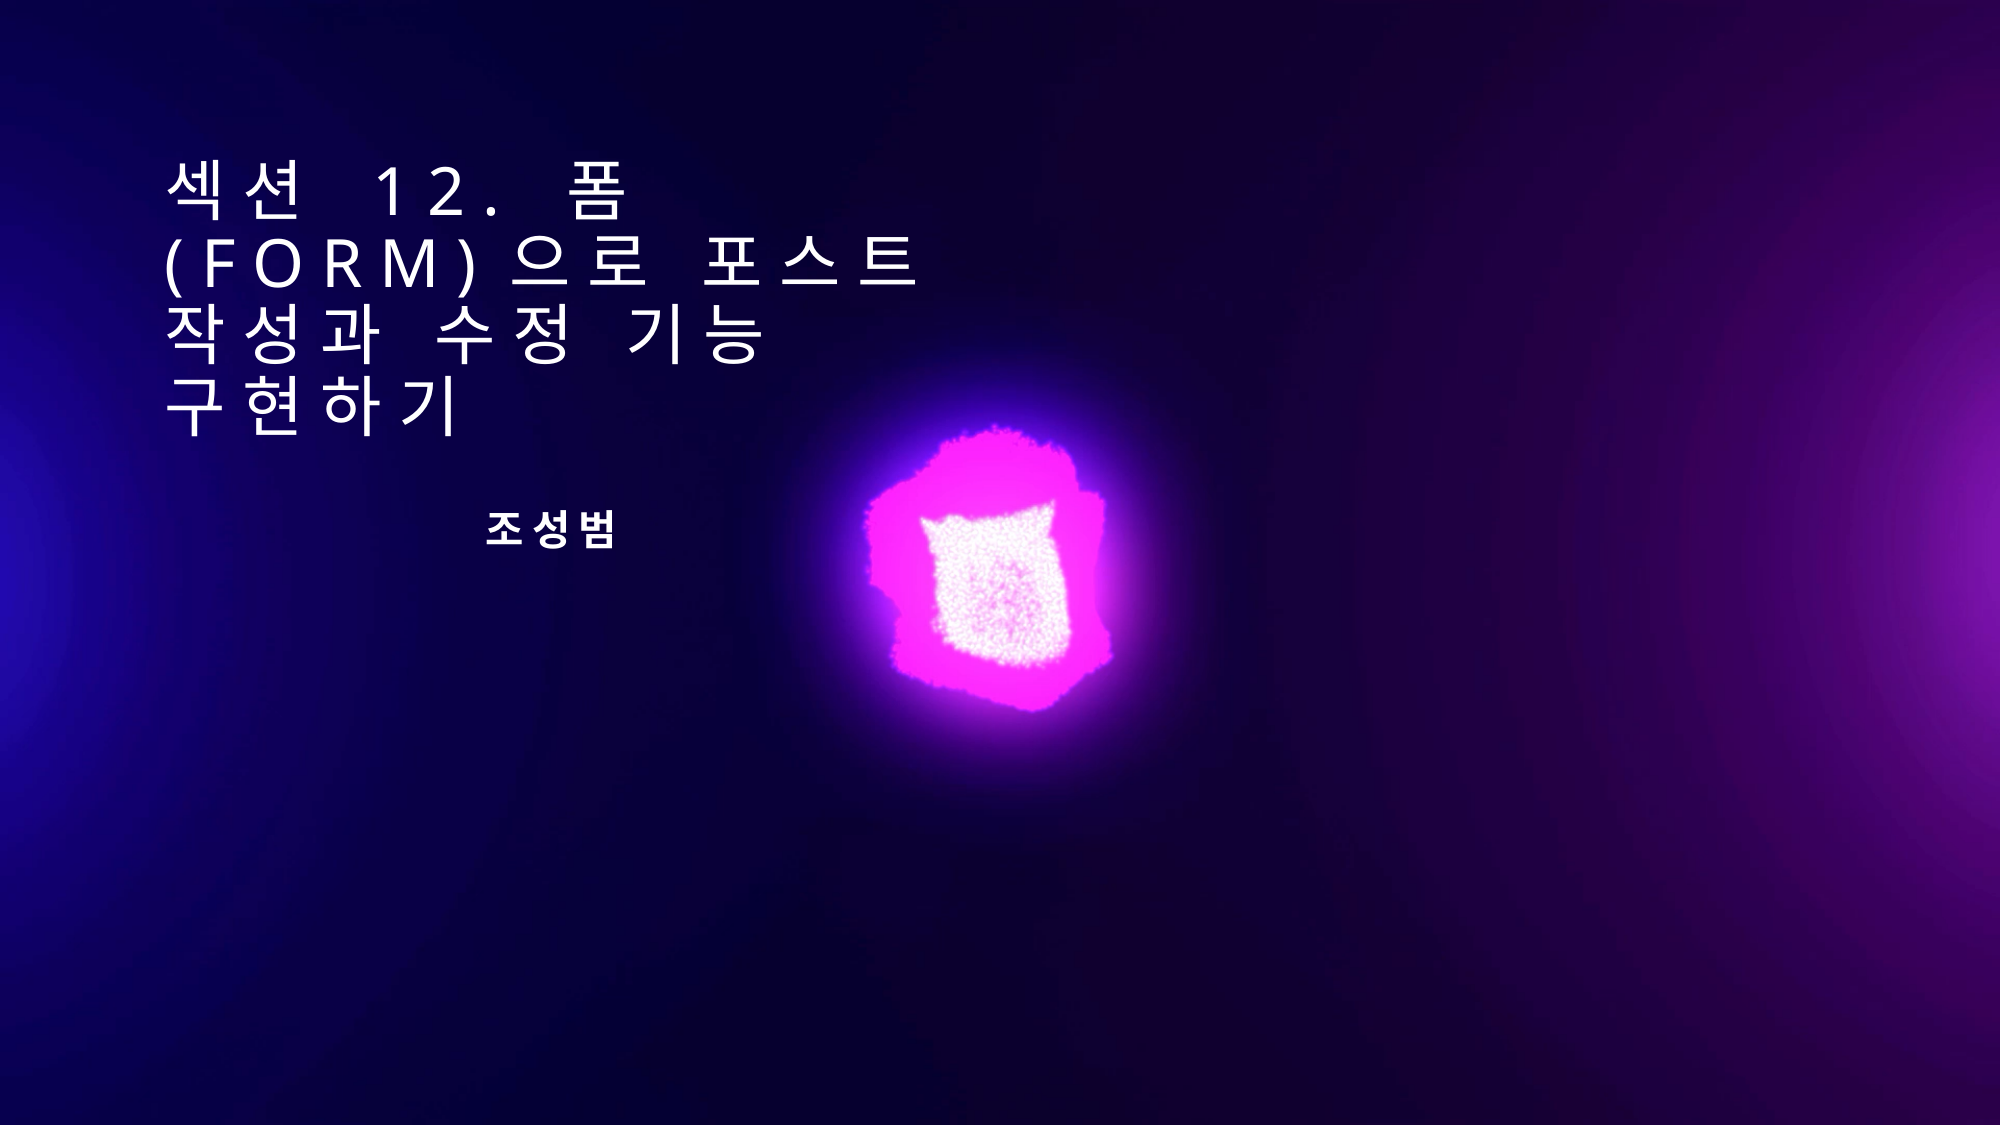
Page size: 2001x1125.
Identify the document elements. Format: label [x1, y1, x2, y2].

text_box [0, 0, 2000, 1125]
